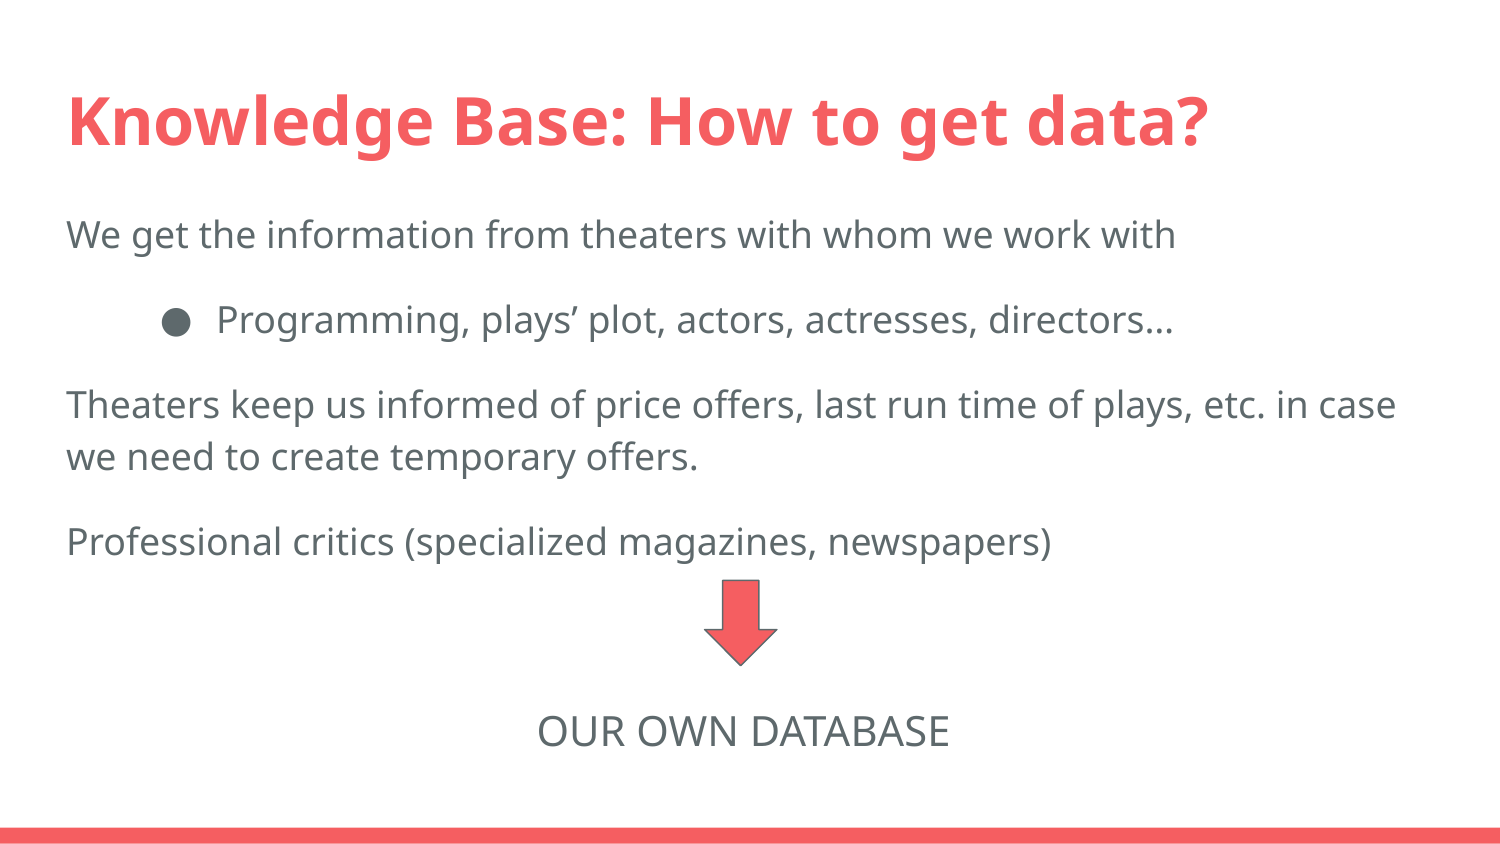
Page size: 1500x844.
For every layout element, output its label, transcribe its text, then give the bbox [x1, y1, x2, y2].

text_box OUR OWN DATABASE [521, 682, 1109, 796]
list We get the information from theaters with whom we work with Programming, plays’ plot, actors, actresses, directors… Theaters keep us informed of price offers, last run time of plays, etc. in case we need to create temporary offers. Professional critics (specialized magazines, newspapers) [51, 189, 1449, 750]
title Knowledge Base: How to get data? [51, 64, 1449, 167]
text_box [704, 580, 777, 666]
